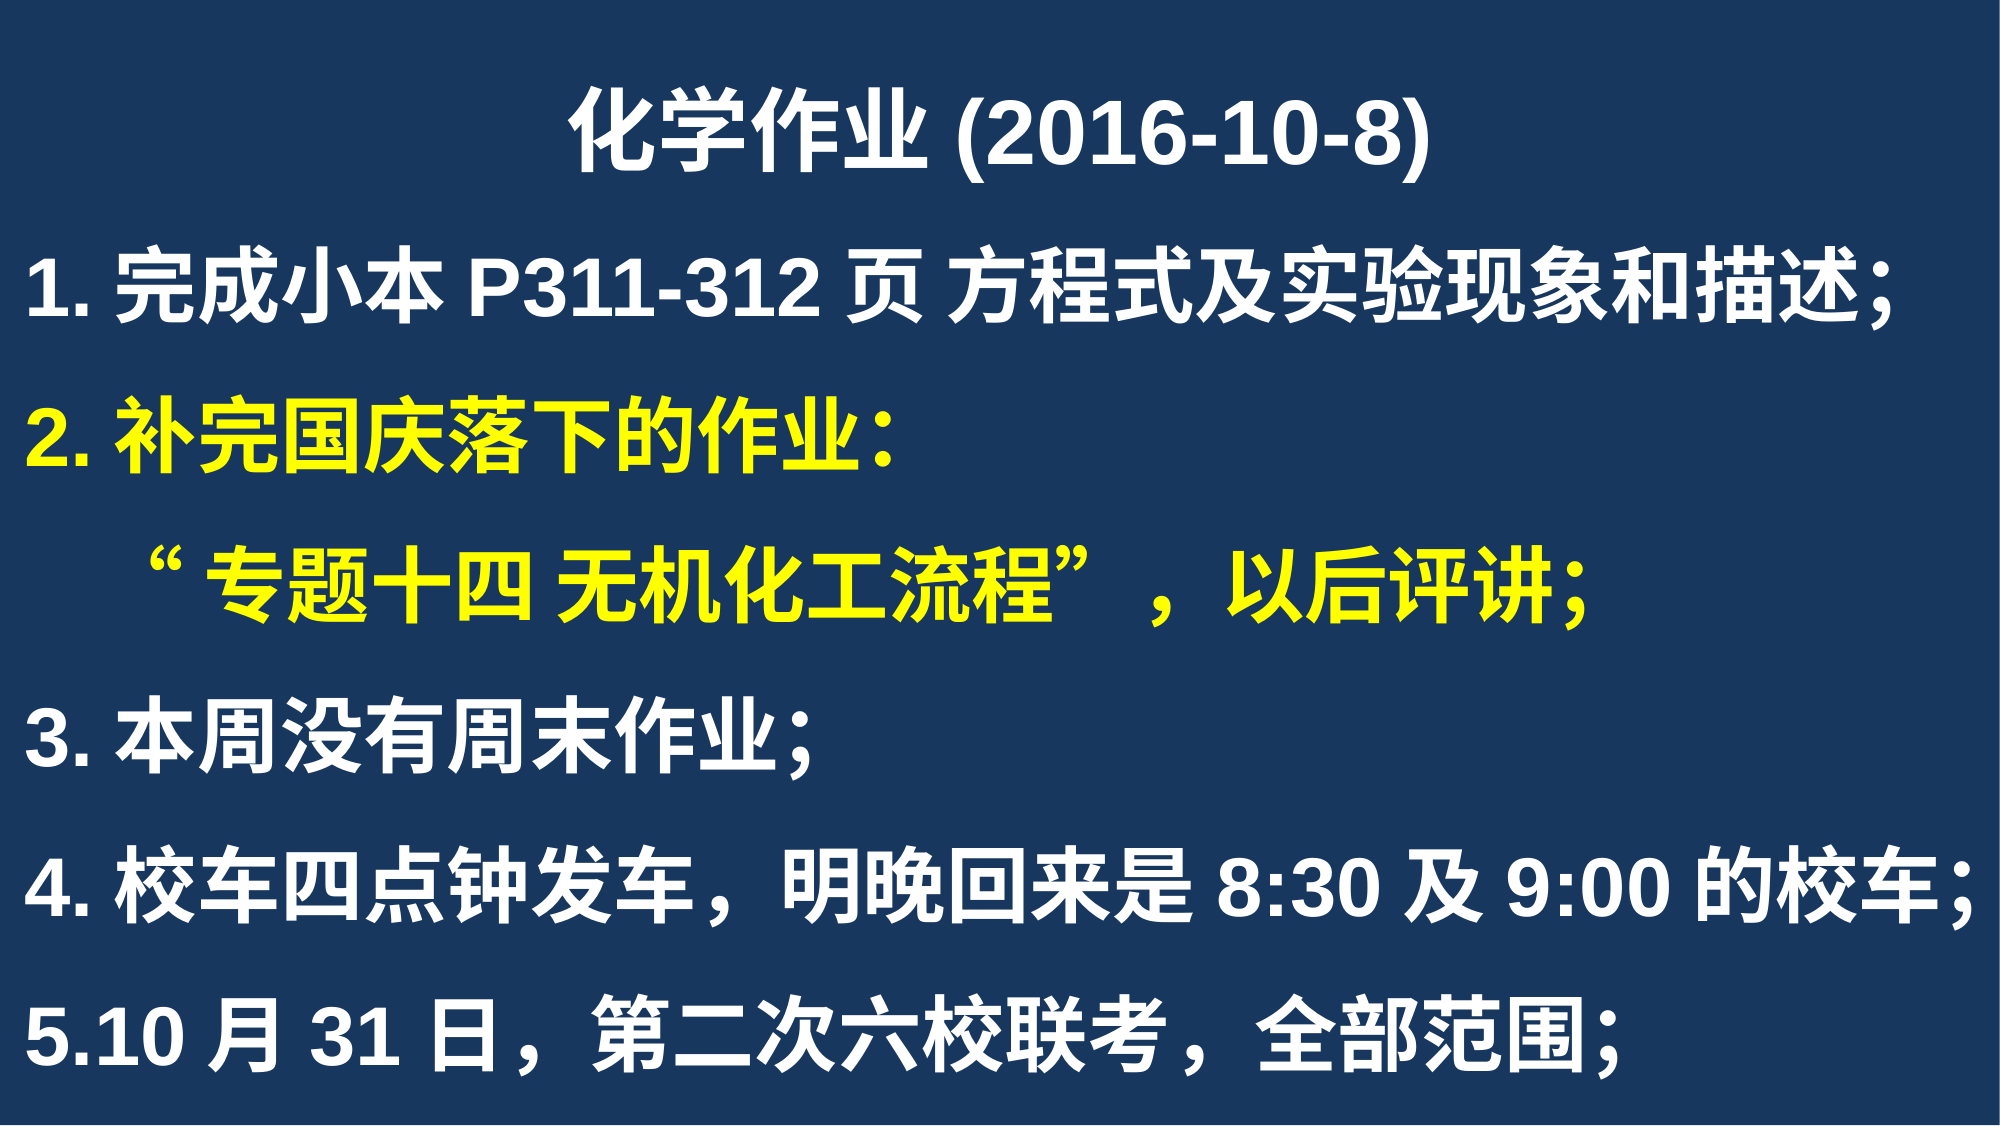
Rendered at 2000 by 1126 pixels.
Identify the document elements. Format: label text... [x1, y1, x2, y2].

text_box 化学作业(2016-10-8) 1.完成小本P311-312页 方程式及实验现象和描述； 2.补完国庆落下的作业： “专题十四 无机化工流程”，以后评讲； 3.本周没有周末作业； 4.校车四点钟发车，明晚回来是8:30及9:00的校车； 5.10月31日，第二次六校联考，全部范围； [9, 10, 1990, 1090]
